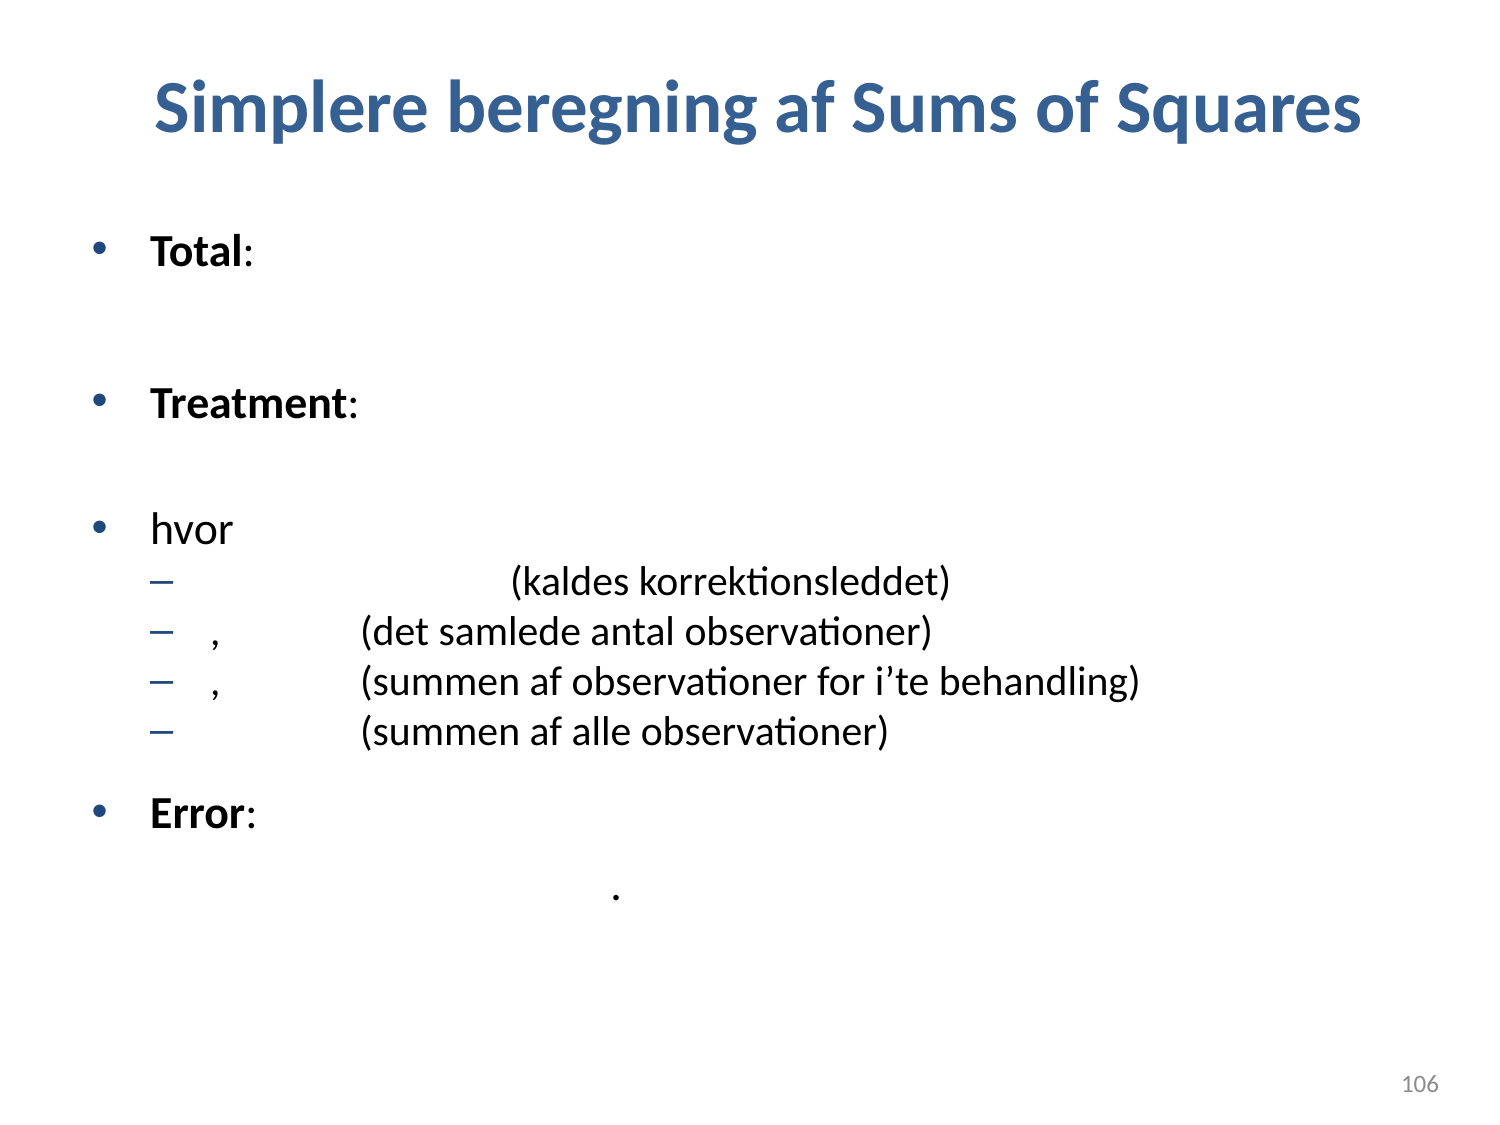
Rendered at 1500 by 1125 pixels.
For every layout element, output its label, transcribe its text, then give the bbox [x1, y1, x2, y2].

slide_number 106 [1104, 1058, 1455, 1107]
title Simplere beregning af Sums of Squares [76, 45, 1459, 161]
